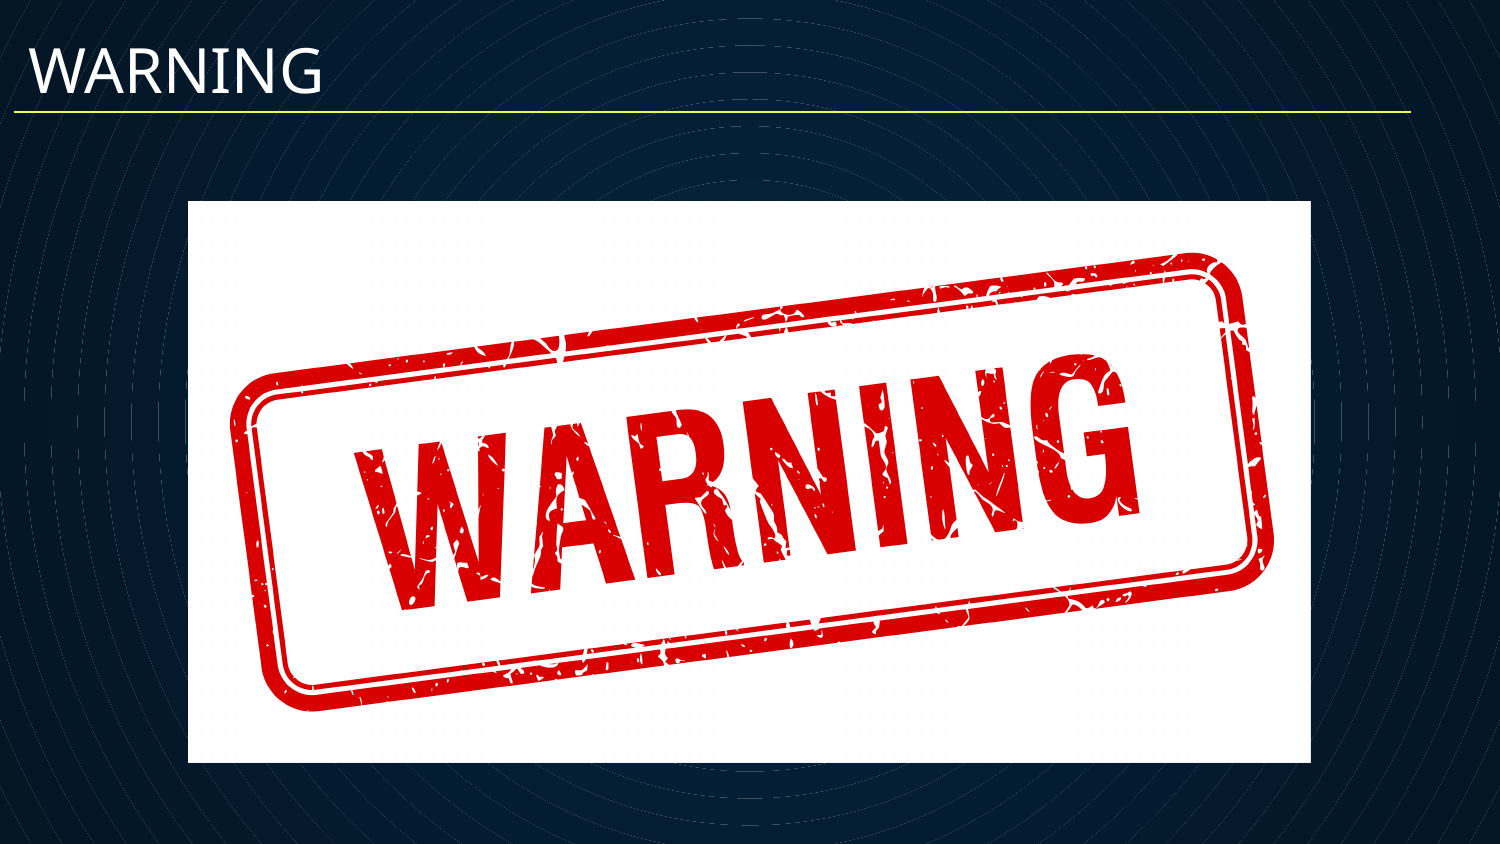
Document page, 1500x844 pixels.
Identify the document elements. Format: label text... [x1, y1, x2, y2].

picture [188, 201, 1312, 763]
title WARNING [13, 117, 394, 122]
title WARNING [13, 22, 394, 111]
